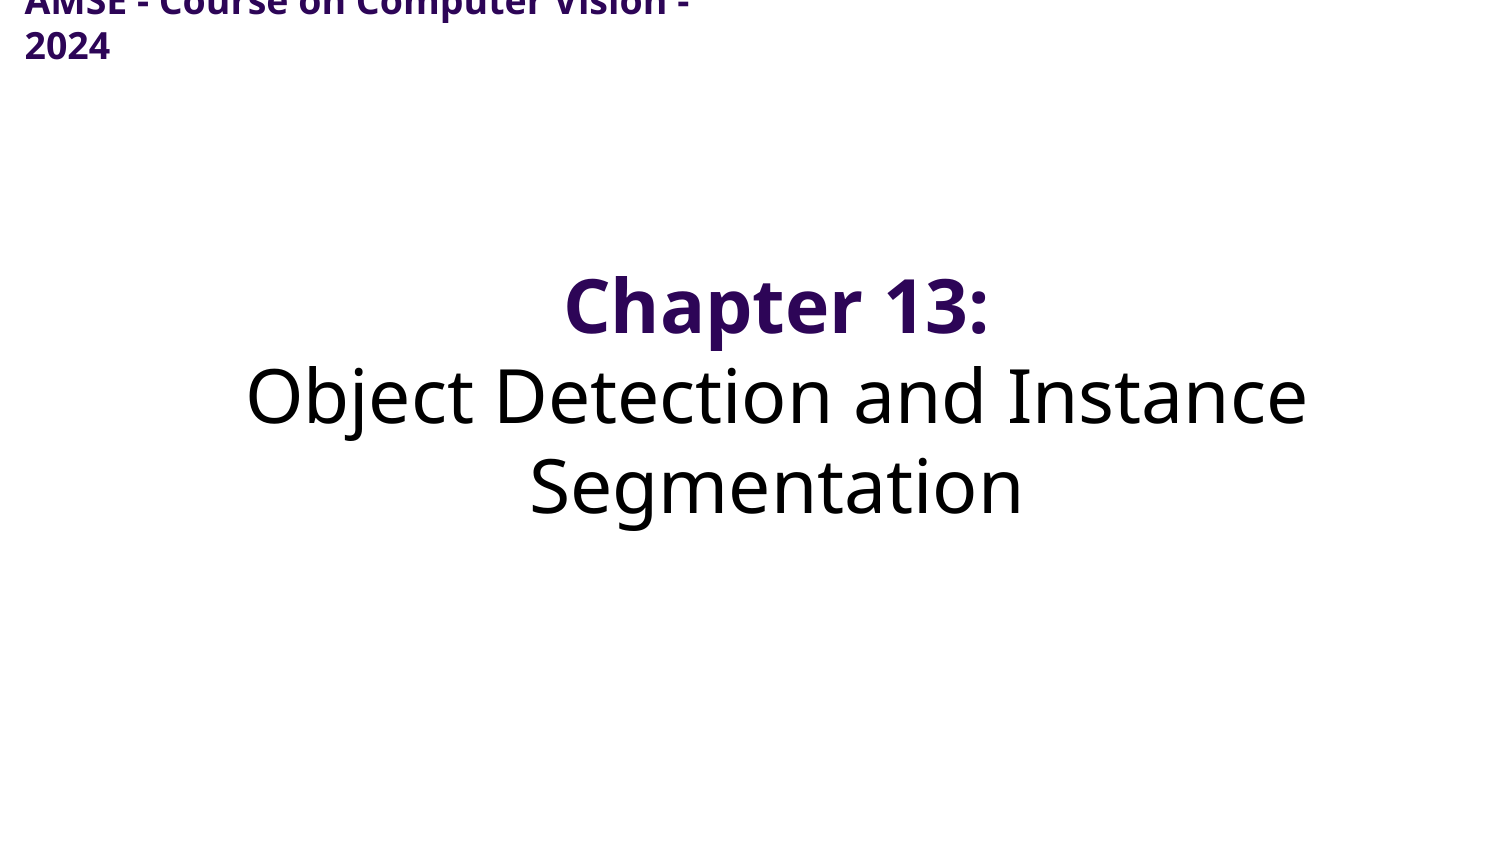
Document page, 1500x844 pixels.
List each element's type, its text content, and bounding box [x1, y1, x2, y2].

title Chapter 13: Object Detection and Instance Segmentation [224, 437, 1330, 544]
text_box AMSE - Course on Computer Vision - 2024 [9, 9, 739, 82]
